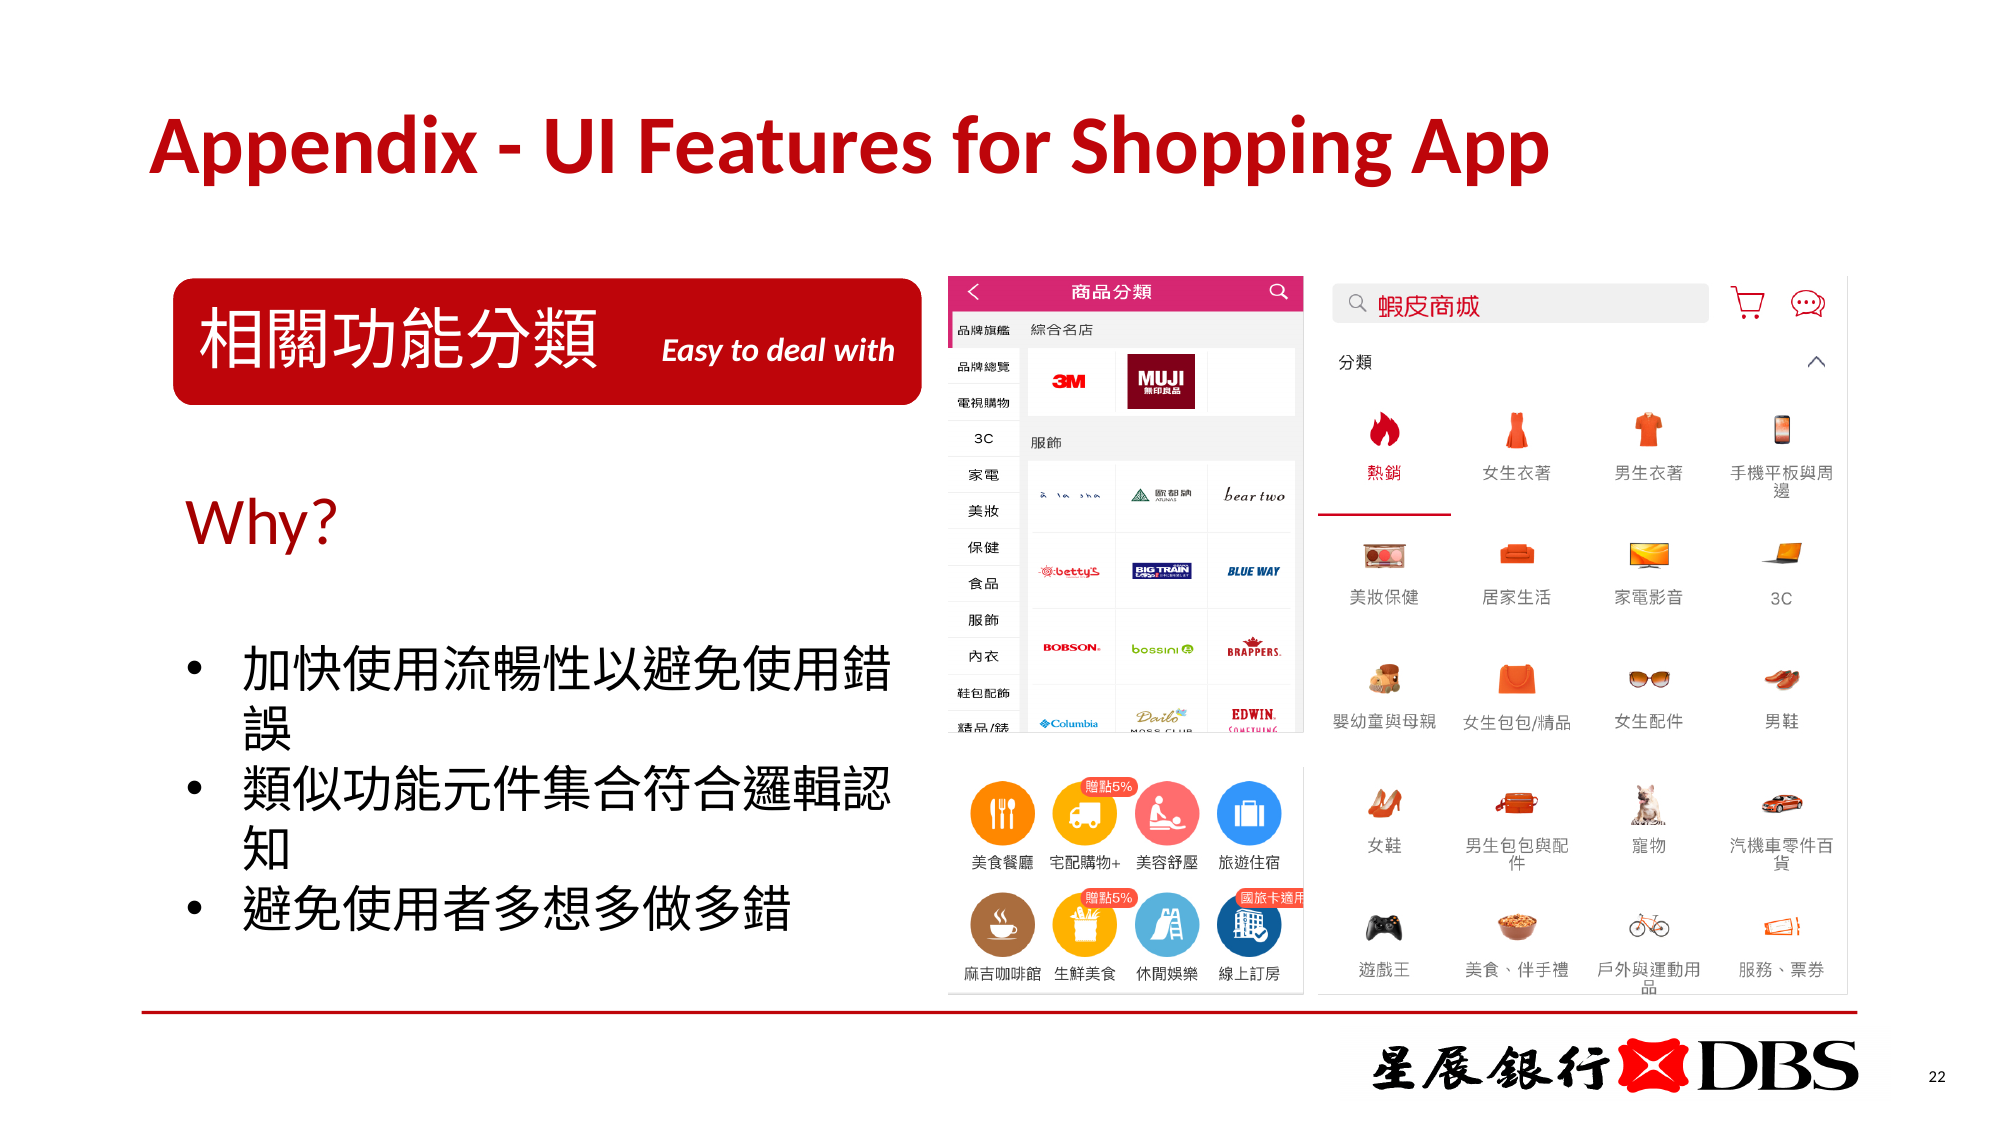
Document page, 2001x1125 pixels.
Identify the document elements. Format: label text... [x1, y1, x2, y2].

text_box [170, 276, 925, 408]
text_box Why? 加快使用流暢性以避免使用錯誤 類似功能元件集合符合邏輯認知 避免使用者多想多做多錯 [171, 470, 924, 1006]
slide_number 22 [1727, 1044, 1961, 1108]
picture [947, 276, 1305, 733]
picture [947, 767, 1305, 995]
picture [1317, 276, 1848, 995]
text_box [71, 65, 915, 316]
picture [1340, 1026, 1891, 1102]
title Appendix - UI Features for Shopping App [919, 92, 1818, 189]
